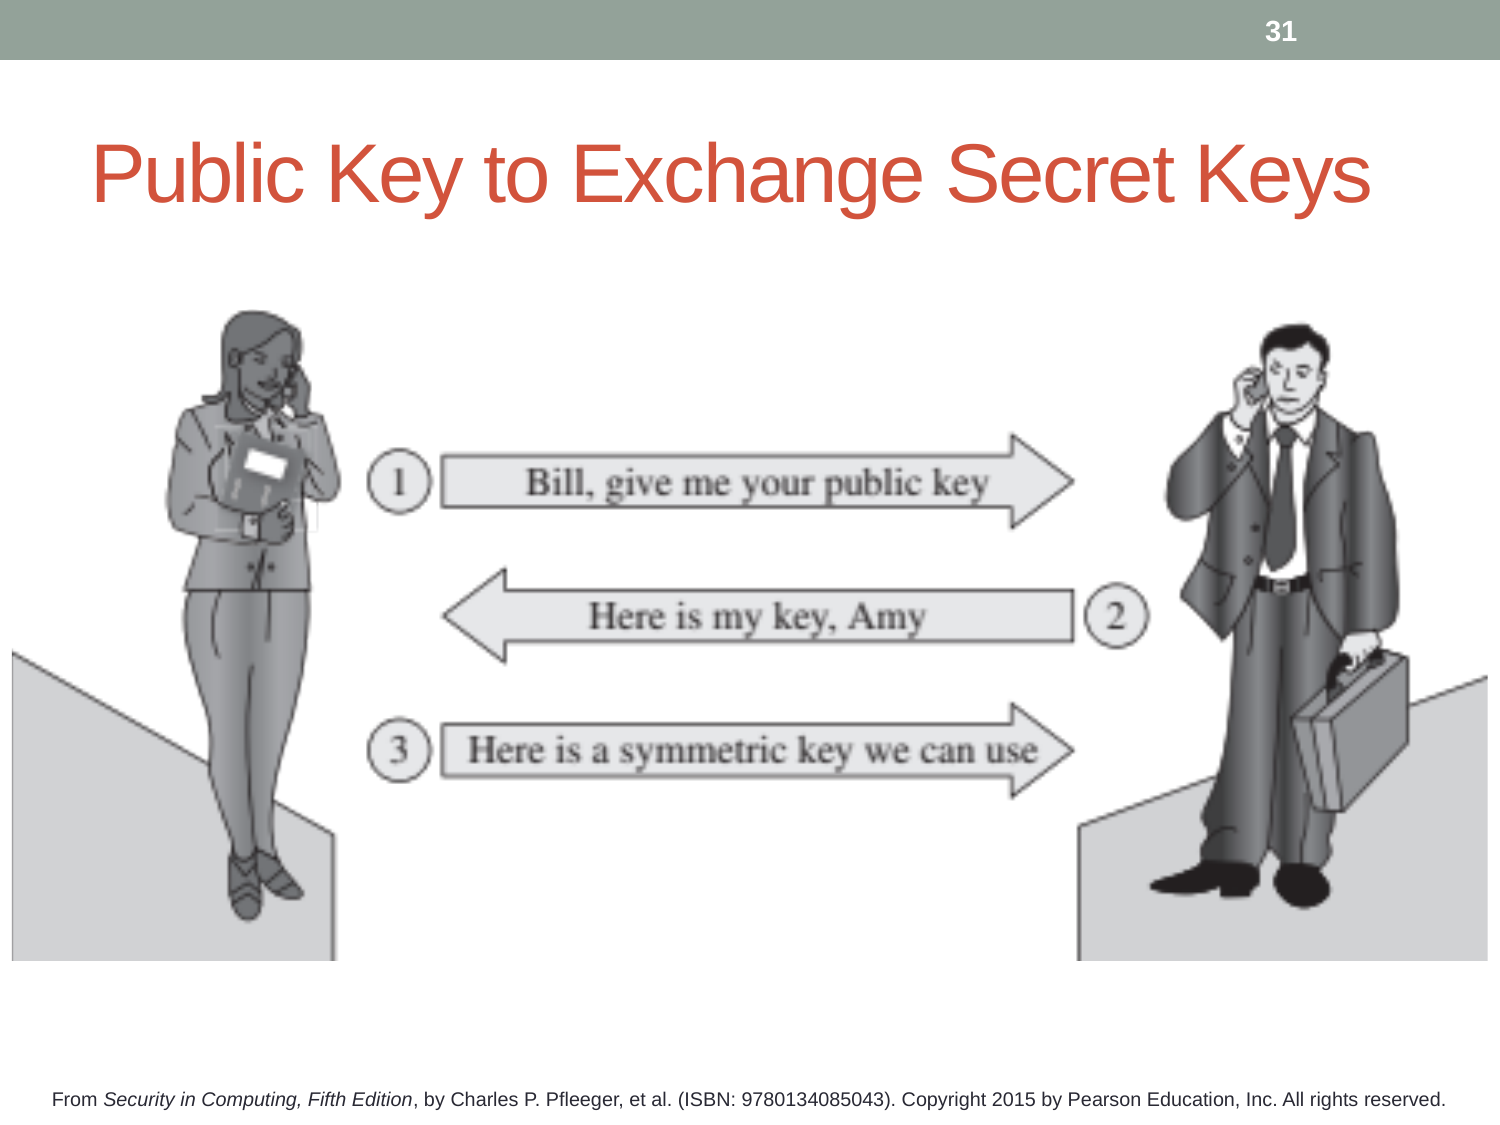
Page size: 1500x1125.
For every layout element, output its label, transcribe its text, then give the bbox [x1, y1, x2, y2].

footer From Security in Computing, Fifth Edition, by Charles P. Pfleeger, et al. (ISBN: 9780134085043). Copyright 2015 by Pearson Education, Inc. All rights reserved. [0, 1071, 1500, 1125]
title Public Key to Exchange Secret Keys [75, 87, 1425, 250]
slide_number 31 [1250, 3, 1425, 57]
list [11, 309, 1488, 961]
